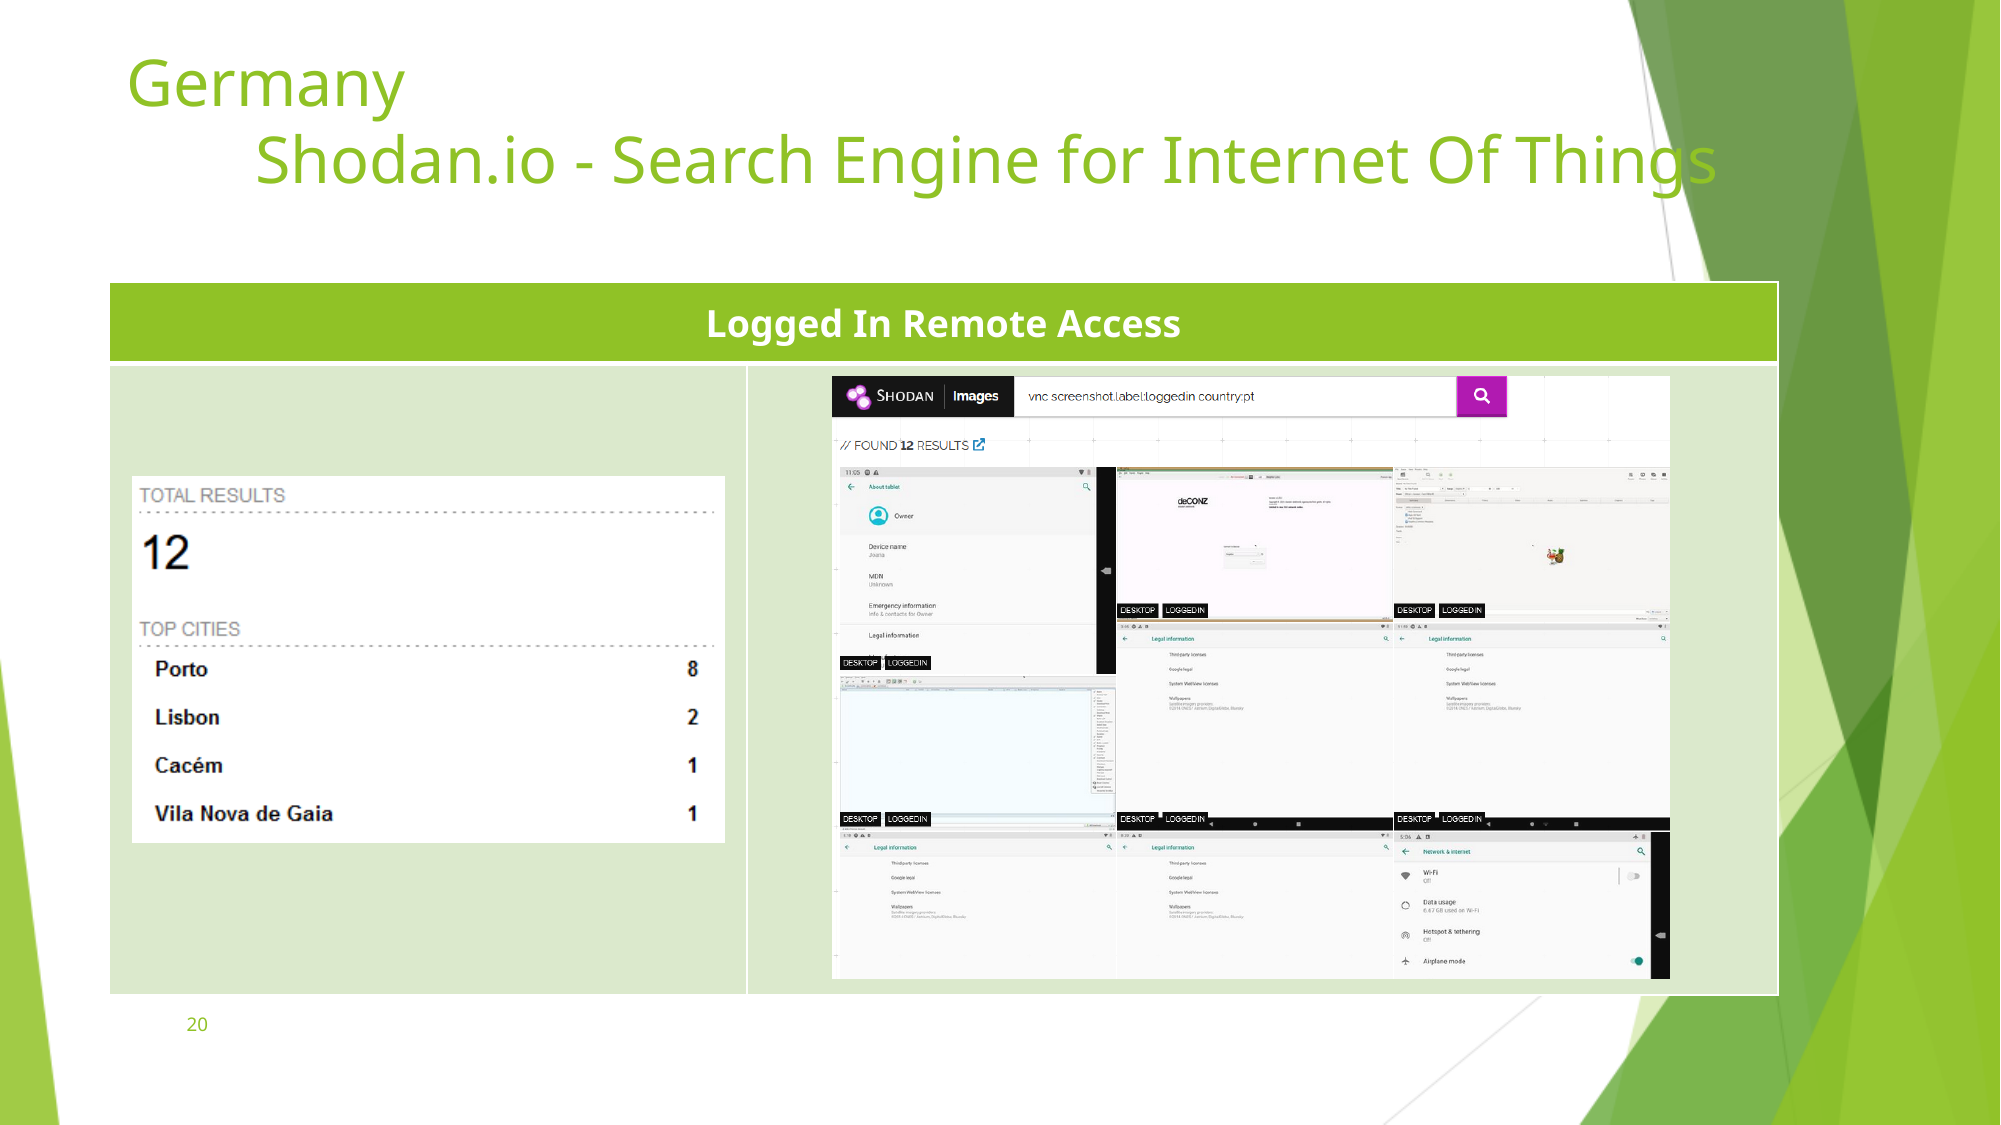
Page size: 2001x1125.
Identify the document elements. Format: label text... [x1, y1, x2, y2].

title Germany Shodan.io - Search Engine for Internet Of Things [111, 34, 1779, 252]
table_cell [110, 366, 746, 994]
table_header Logged In Remote Access [110, 283, 1777, 361]
picture [1351, 0, 2000, 1125]
picture [0, 0, 110, 1125]
slide_number 20 [111, 995, 224, 1055]
table_cell [748, 366, 1777, 994]
picture [131, 475, 725, 843]
picture [832, 376, 1671, 980]
